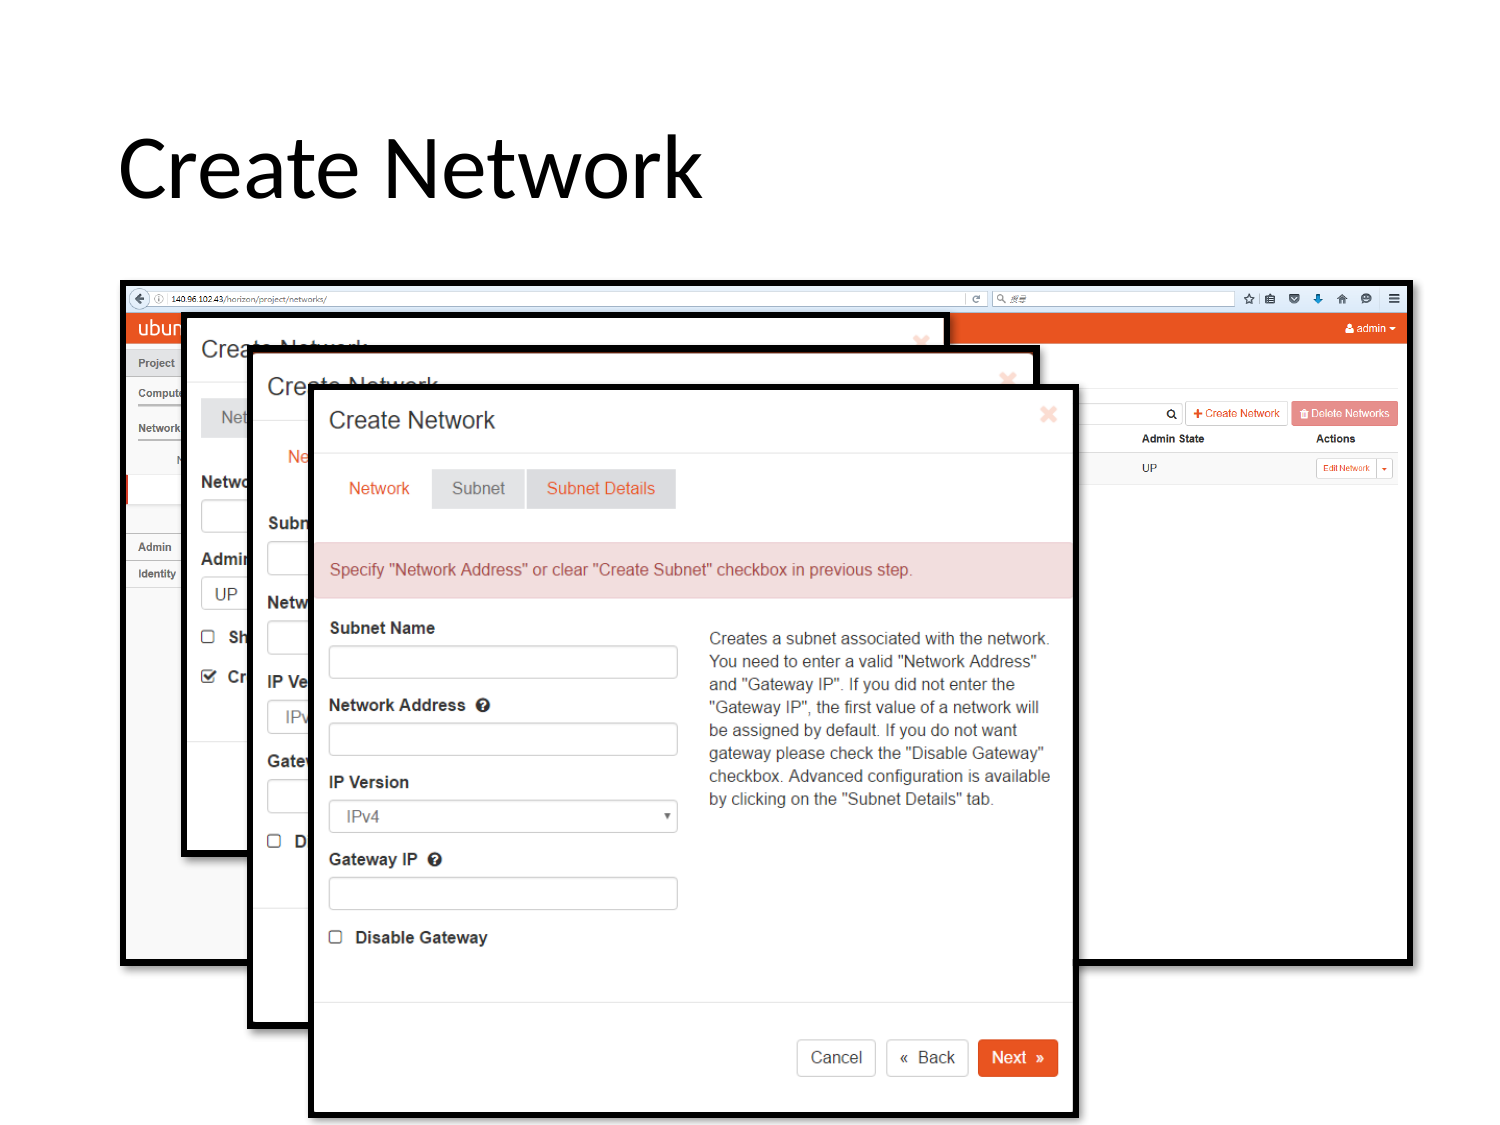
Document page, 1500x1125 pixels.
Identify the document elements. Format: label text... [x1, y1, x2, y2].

picture [125, 286, 1408, 1112]
title Create Network [103, 59, 1397, 278]
